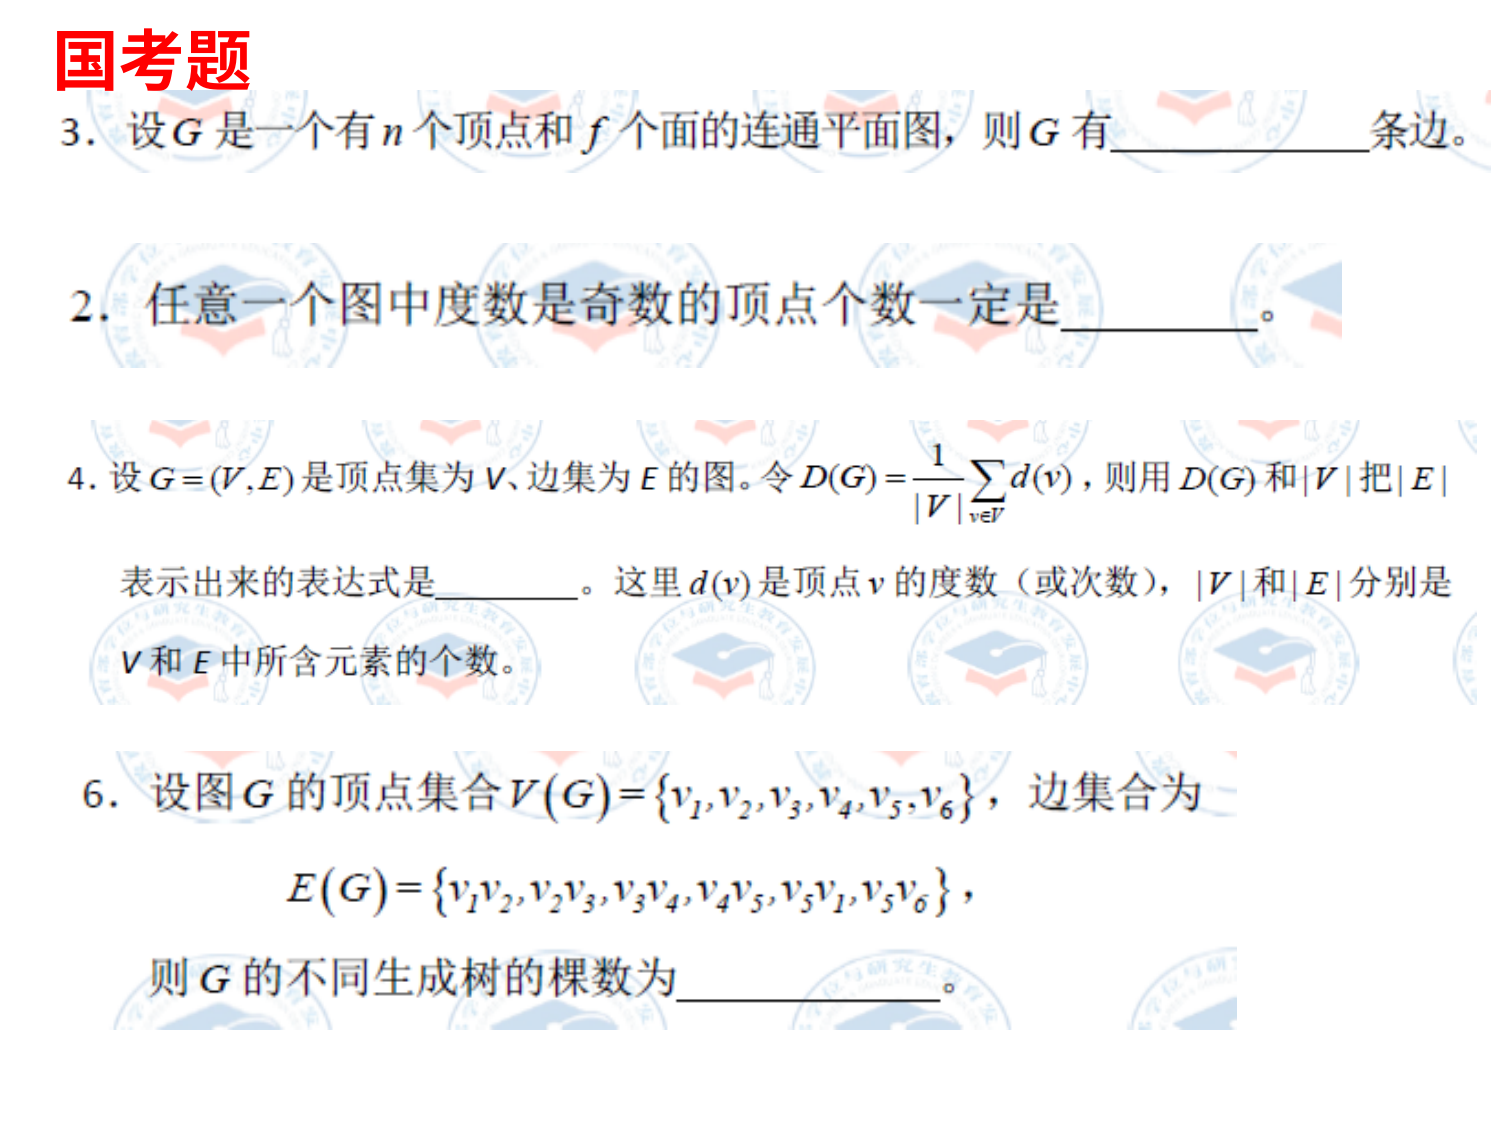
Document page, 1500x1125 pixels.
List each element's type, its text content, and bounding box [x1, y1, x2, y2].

picture [52, 751, 1237, 1030]
text_box 国考题 [37, 0, 268, 88]
picture [52, 420, 1477, 705]
picture [0, 243, 1342, 368]
picture [29, 89, 1492, 173]
